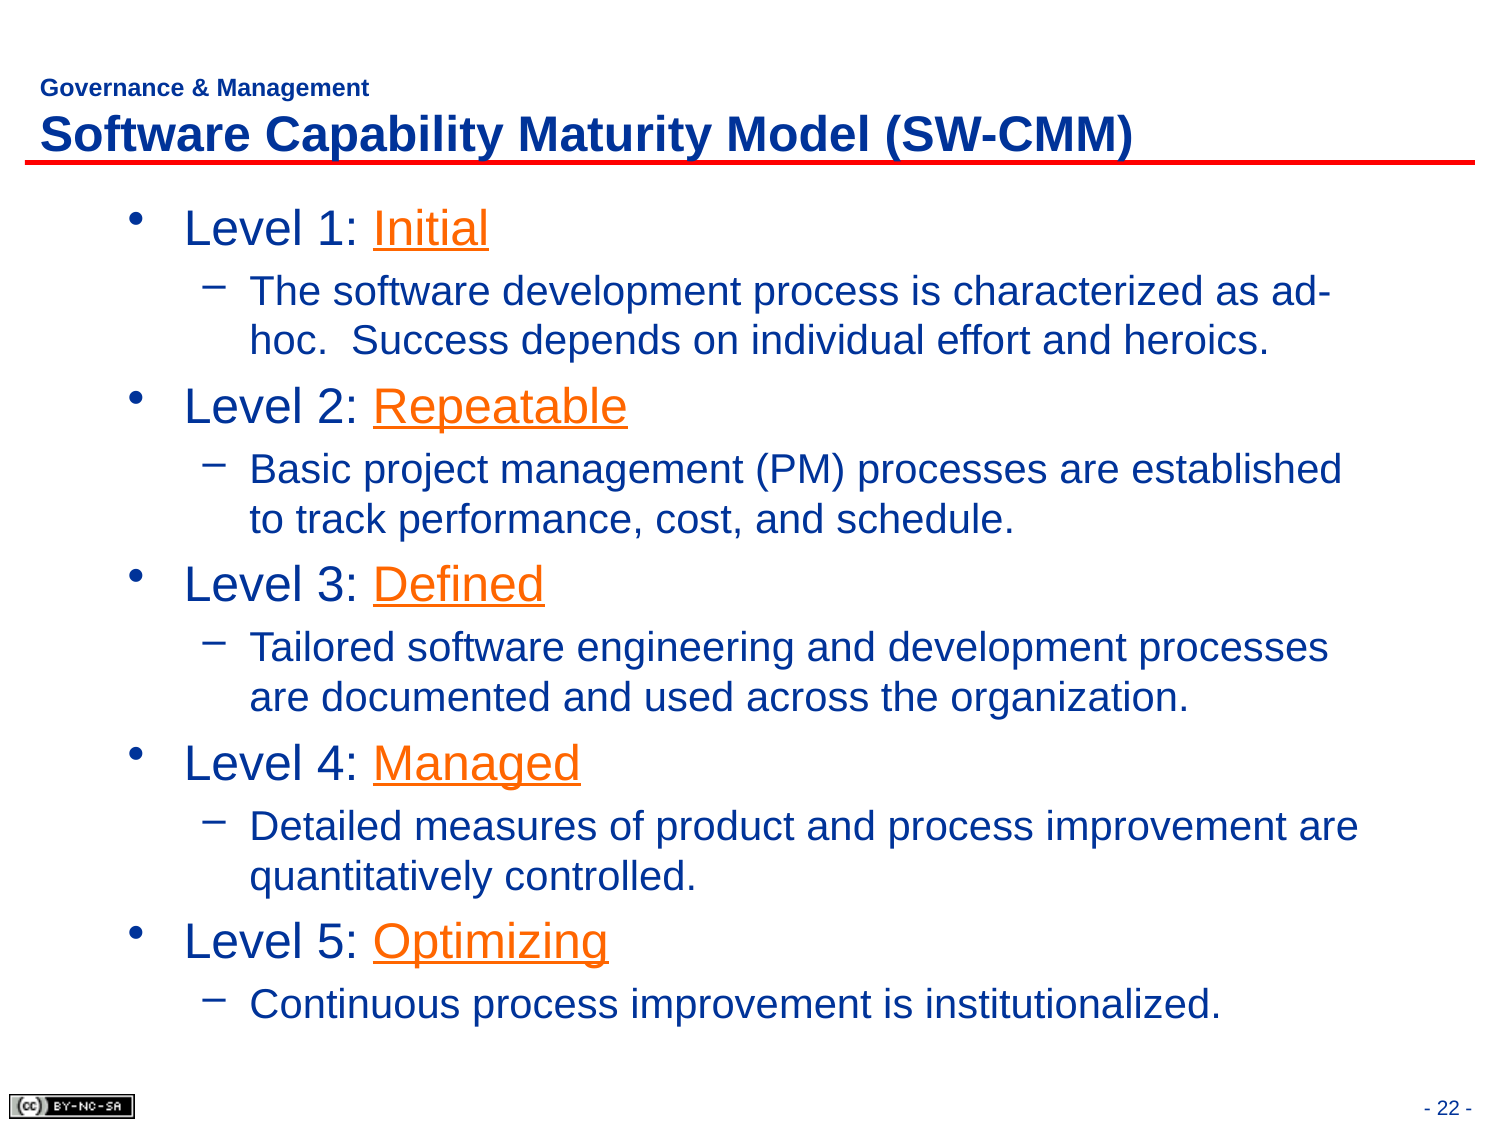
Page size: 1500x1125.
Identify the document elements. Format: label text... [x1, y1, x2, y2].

picture [9, 1094, 135, 1119]
title Governance & Management Software Capability Maturity Model (SW-CMM) [24, 0, 1463, 169]
list Level 1: Initial The software development process is characterized as ad-hoc. Success depends on individual effort and heroics. Level 2: Repeatable Basic project management (PM) processes are established to track performance, cost, and schedule. Level 3: Defined Tailored software engineering and development processes are documented and used across the organization. Level 4: Managed Detailed measures of product and process improvement are quantitatively controlled. Level 5: Optimizing Continuous process improvement is institutionalized. [112, 187, 1388, 1076]
slide_number - 22 - [1287, 1087, 1488, 1125]
